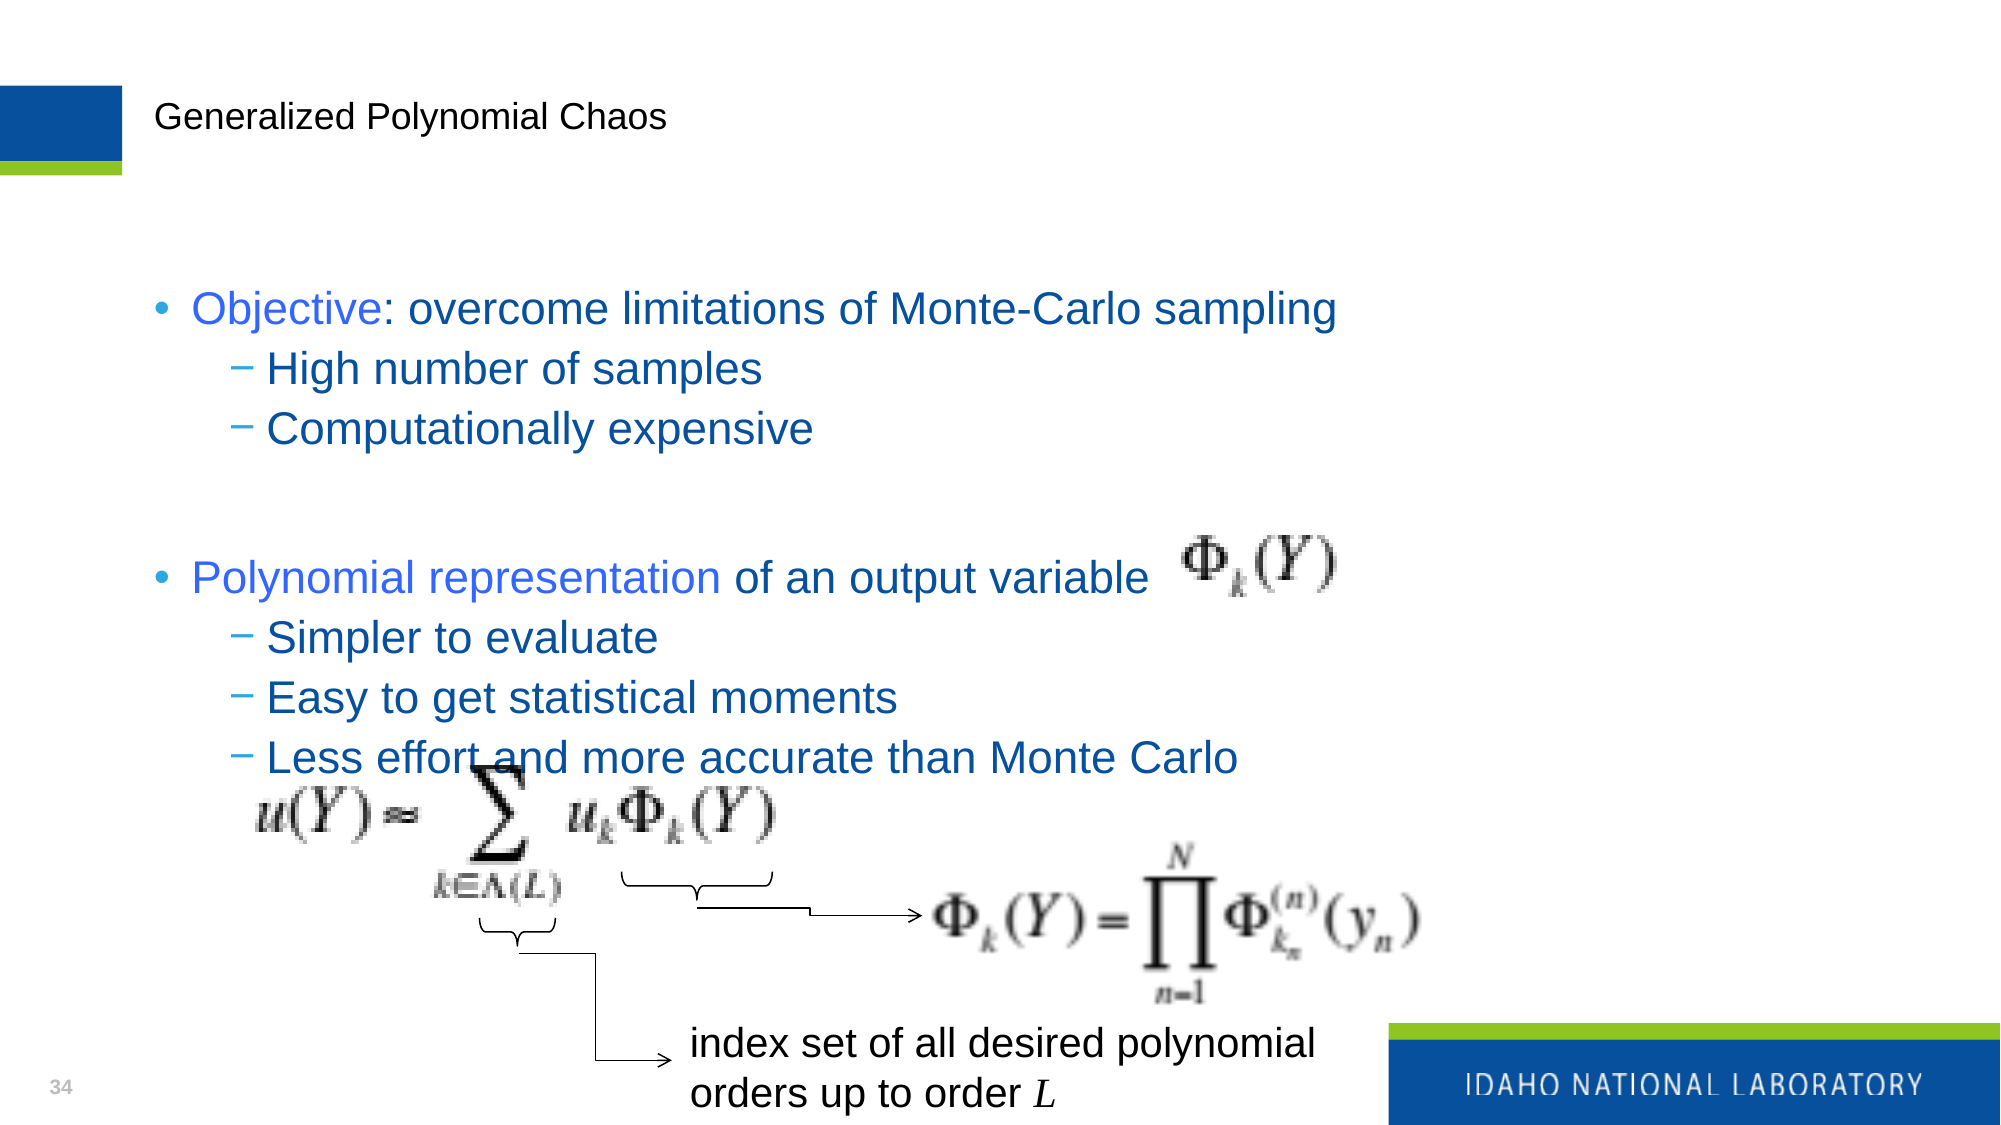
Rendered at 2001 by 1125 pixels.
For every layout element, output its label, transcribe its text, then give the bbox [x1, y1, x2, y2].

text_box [926, 827, 1423, 1010]
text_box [697, 907, 923, 916]
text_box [248, 753, 781, 916]
list Objective: overcome limitations of Monte-Carlo sampling High number of samples Computationally expensive Polynomial representation of an output variable Simpler to evaluate Easy to get statistical moments Less effort and more accurate than Monte Carlo [153, 285, 1863, 1000]
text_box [518, 953, 672, 1061]
slide_number 34 [25, 1065, 97, 1125]
title Generalized Polynomial Chaos [153, 91, 1863, 258]
text_box [479, 917, 556, 947]
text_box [1174, 519, 1342, 606]
text_box index set of all desired polynomial orders up to order L [674, 1008, 1425, 1124]
